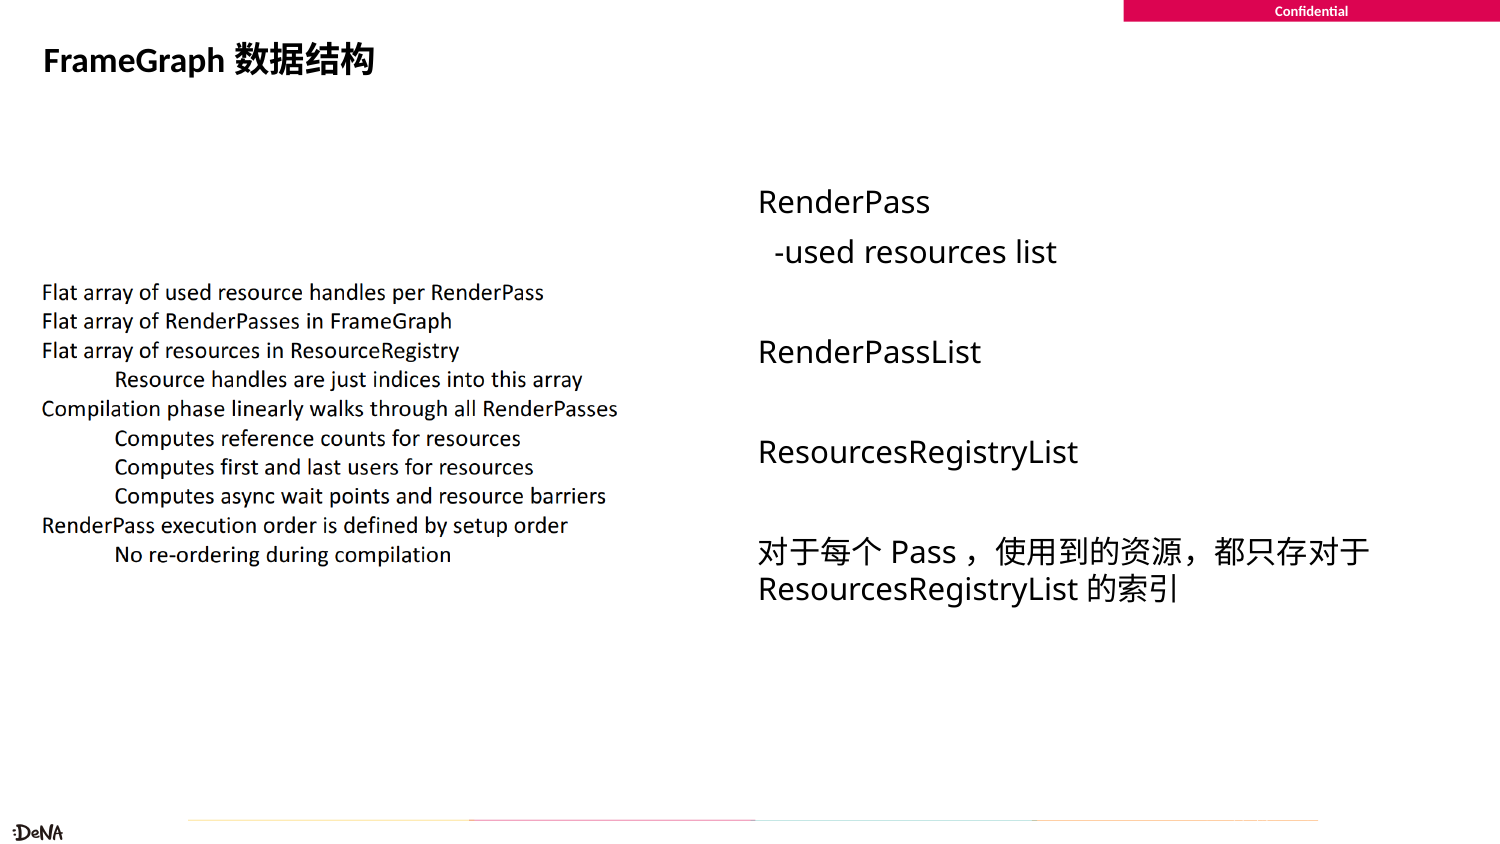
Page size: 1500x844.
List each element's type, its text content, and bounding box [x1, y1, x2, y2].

picture [12, 824, 63, 841]
picture [19, 266, 720, 577]
title FrameGraph数据结构 [35, 27, 1307, 78]
list RenderPass -used resources list RenderPassList ResourcesRegistryList 对于每个Pass，使用到的资源，都只存对于ResourcesRegistryList的索引 [750, 178, 1465, 666]
